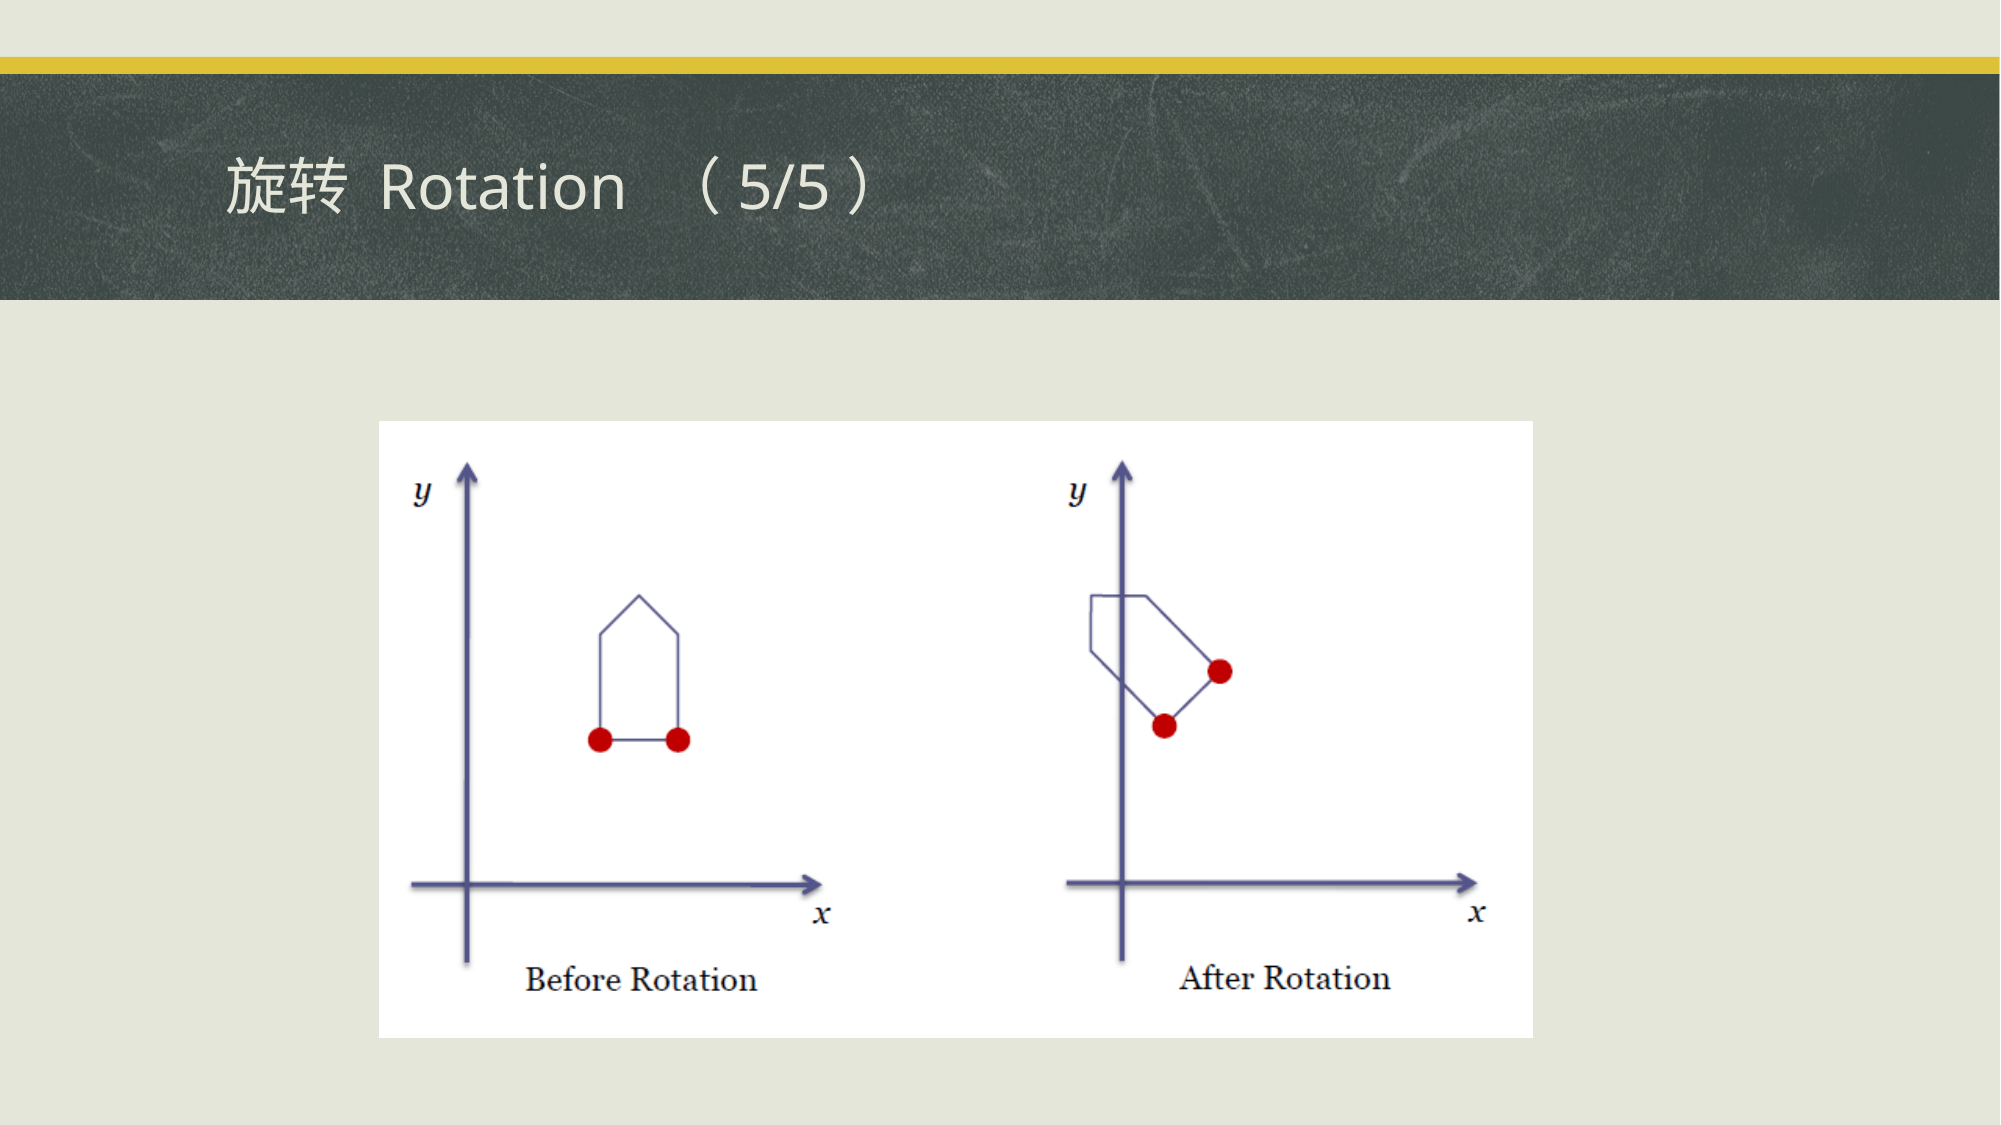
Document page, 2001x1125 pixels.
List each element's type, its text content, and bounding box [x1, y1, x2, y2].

picture [0, 74, 2000, 300]
picture [378, 421, 1533, 1038]
title 旋转 Rotation （5/5） [210, 76, 1790, 300]
